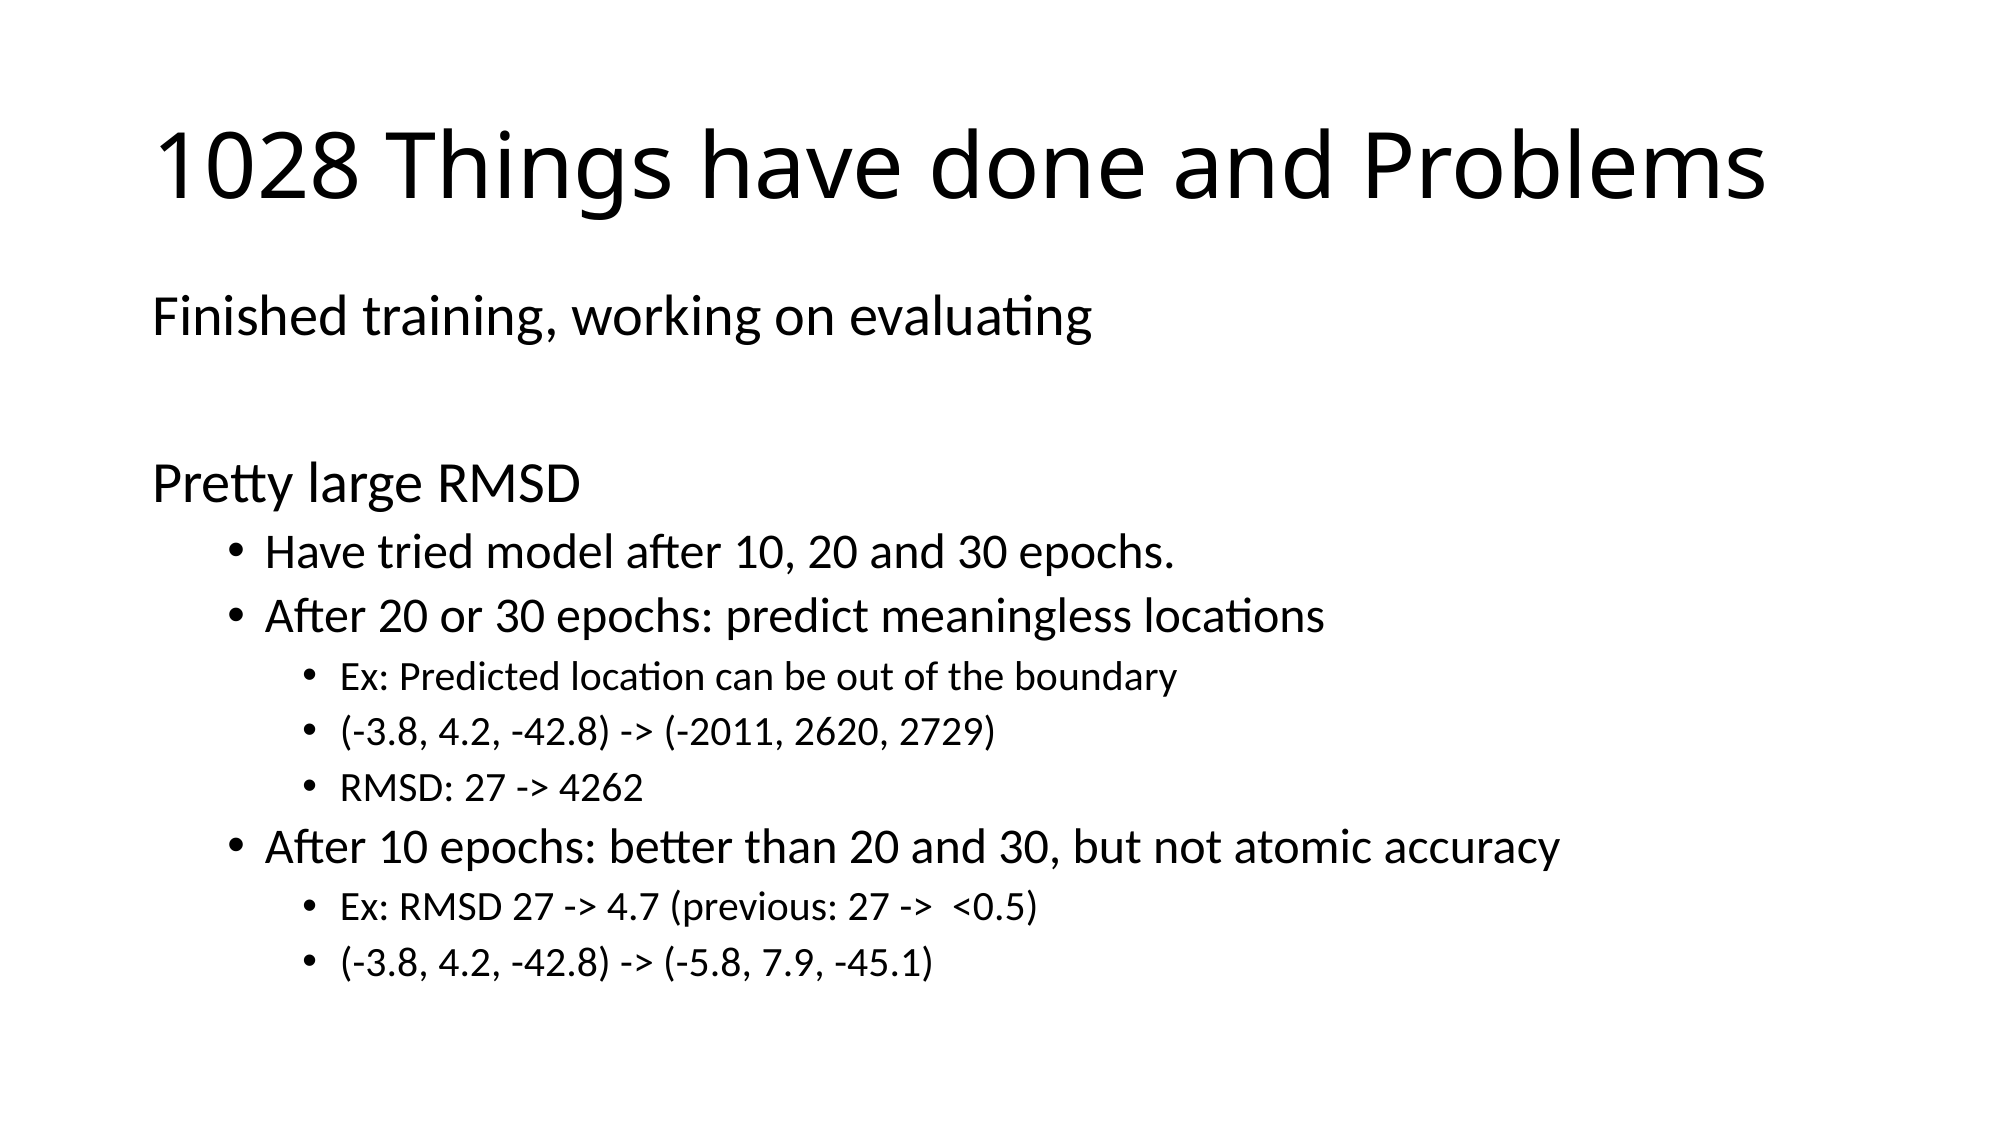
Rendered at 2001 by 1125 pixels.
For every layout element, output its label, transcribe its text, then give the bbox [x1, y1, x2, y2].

title 1028 Things have done and Problems [137, 59, 1863, 277]
text_box Finished training, working on evaluating Pretty large RMSD Have tried model after 10, 20 and 30 epochs. After 20 or 30 epochs: predict meaningless locations Ex: Predicted location can be out of the boundary (-3.8, 4.2, -42.8) -> (-2011, 2620, 2729) RMSD: 27 -> 4262 After 10 epochs: better than 20 and 30, but not atomic accuracy Ex: RMSD 27 -> 4.7 (previous: 27 -> <0.5) (-3.8, 4.2, -42.8) -> (-5.8, 7.9, -45.1) [137, 277, 1863, 1066]
